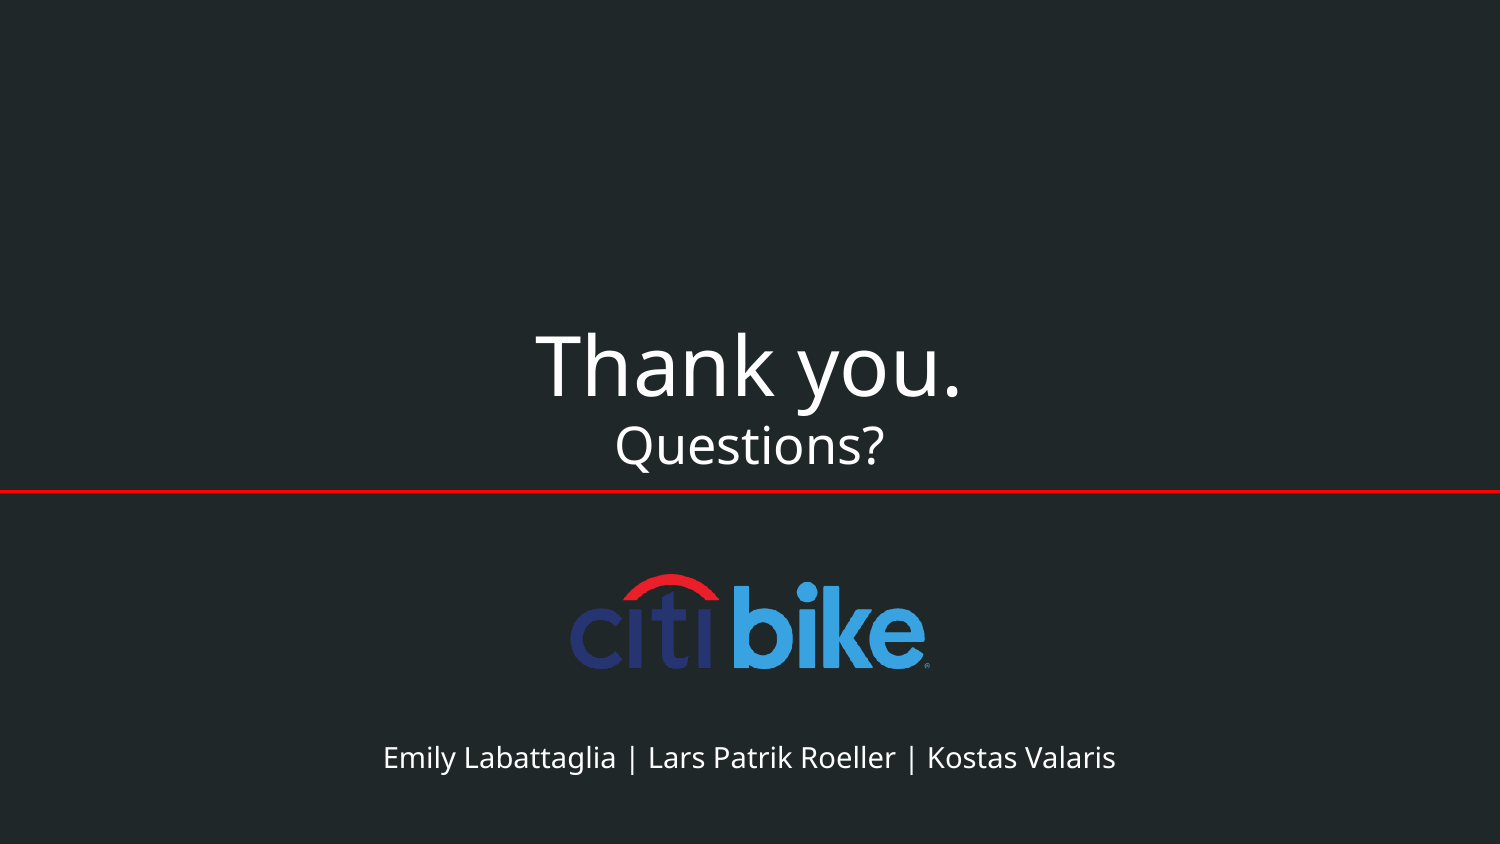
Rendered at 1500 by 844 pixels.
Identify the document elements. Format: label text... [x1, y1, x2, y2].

title Thank you. Questions? [83, 362, 1417, 491]
picture [570, 574, 930, 669]
subtitle Emily Labattaglia | Lars Patrik Roeller | Kostas Valaris [83, 718, 1417, 823]
